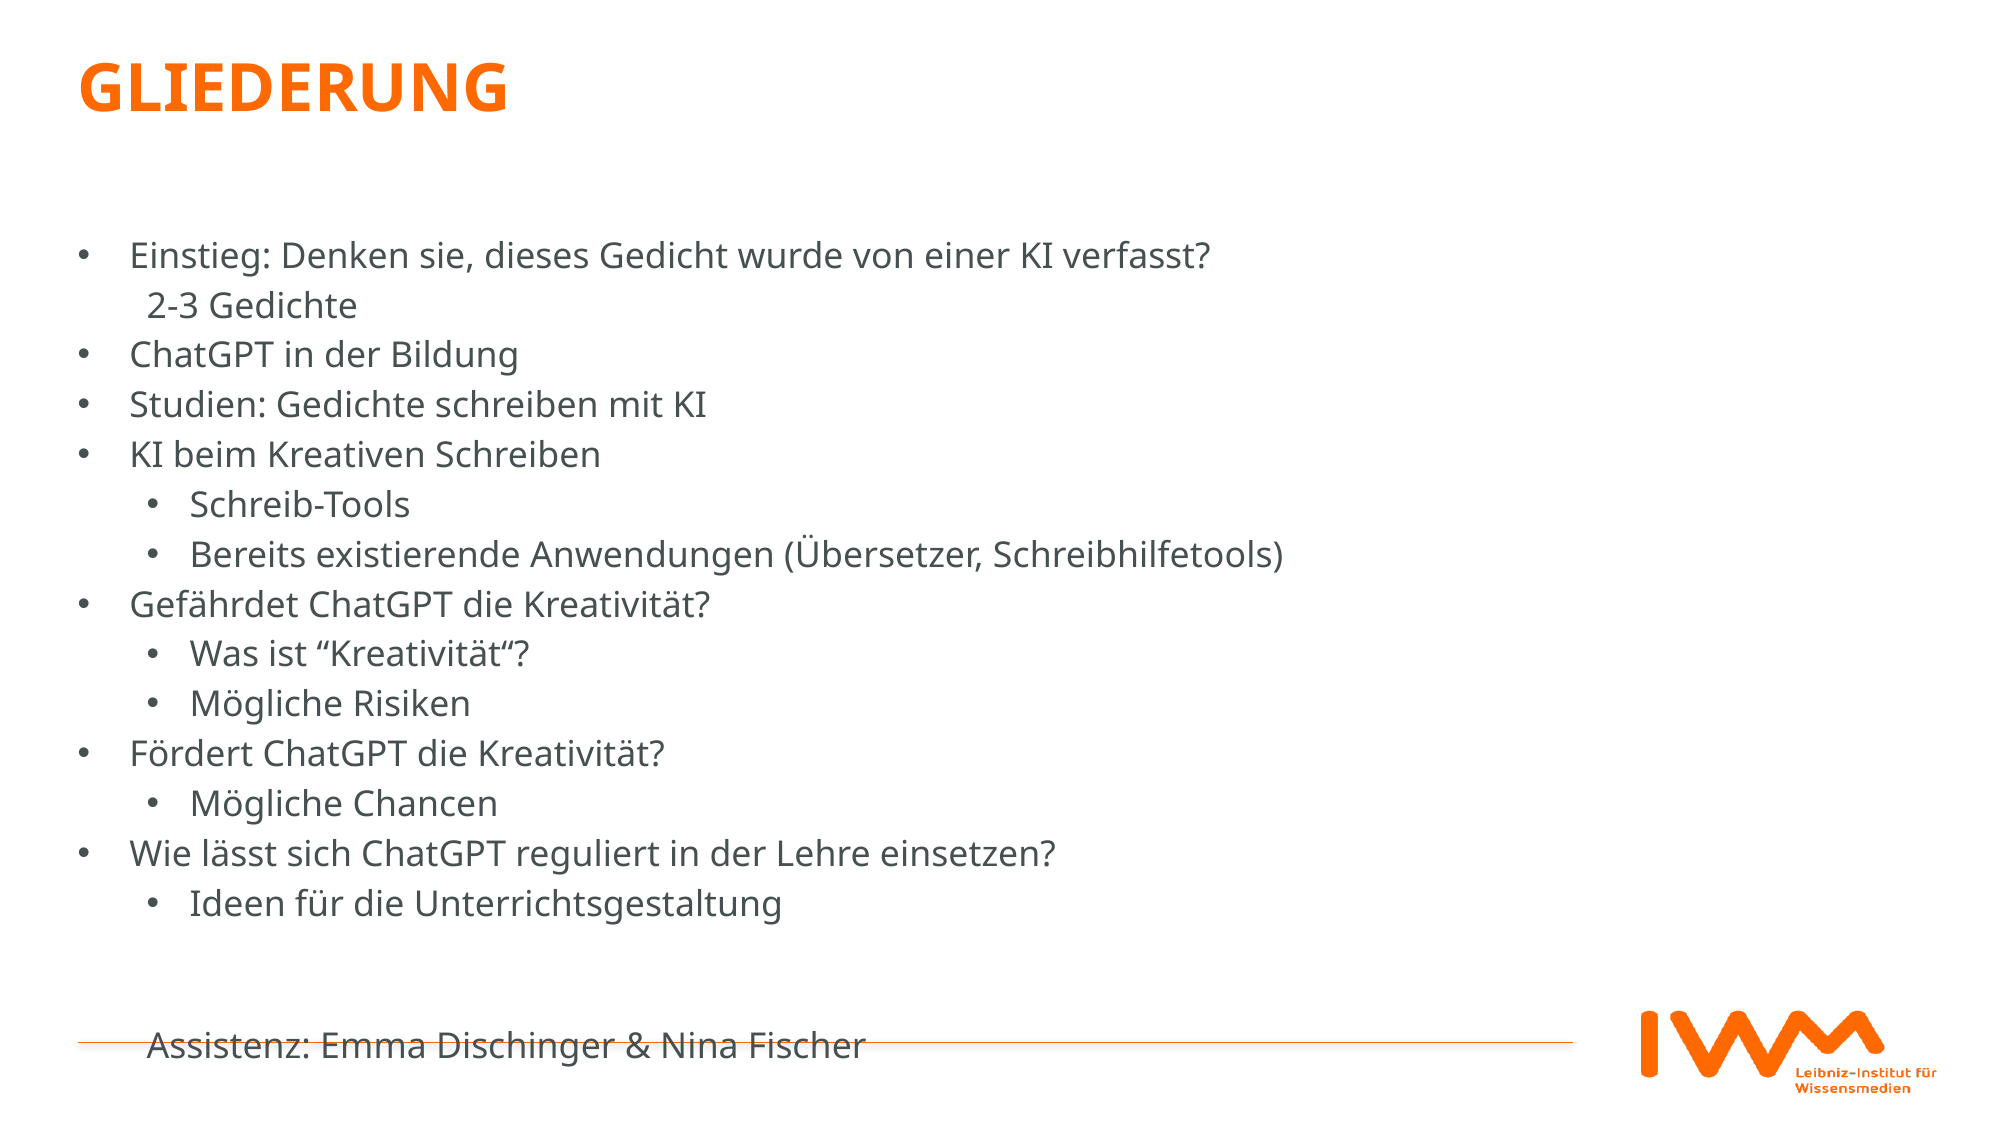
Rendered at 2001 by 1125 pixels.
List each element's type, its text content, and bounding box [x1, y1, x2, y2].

footer [77, 1042, 1574, 1103]
list Einstieg: Denken sie, dieses Gedicht wurde von einer KI verfasst? 2-3 Gedichte ChatGPT in der Bildung Studien: Gedichte schreiben mit KI KI beim Kreativen Schreiben Schreib-Tools Bereits existierende Anwendungen (Übersetzer, Schreibhilfetools) Gefährdet ChatGPT die Kreativität? Was ist “Kreativität“? Mögliche Risiken Fördert ChatGPT die Kreativität? Mögliche Chancen Wie lässt sich ChatGPT reguliert in der Lehre einsetzen? Ideen für die Unterrichtsgestaltung Assistenz: Emma Dischinger & Nina Fischer [77, 232, 1500, 1042]
title Gliederung [77, 45, 1925, 233]
picture [1635, 1007, 1939, 1096]
